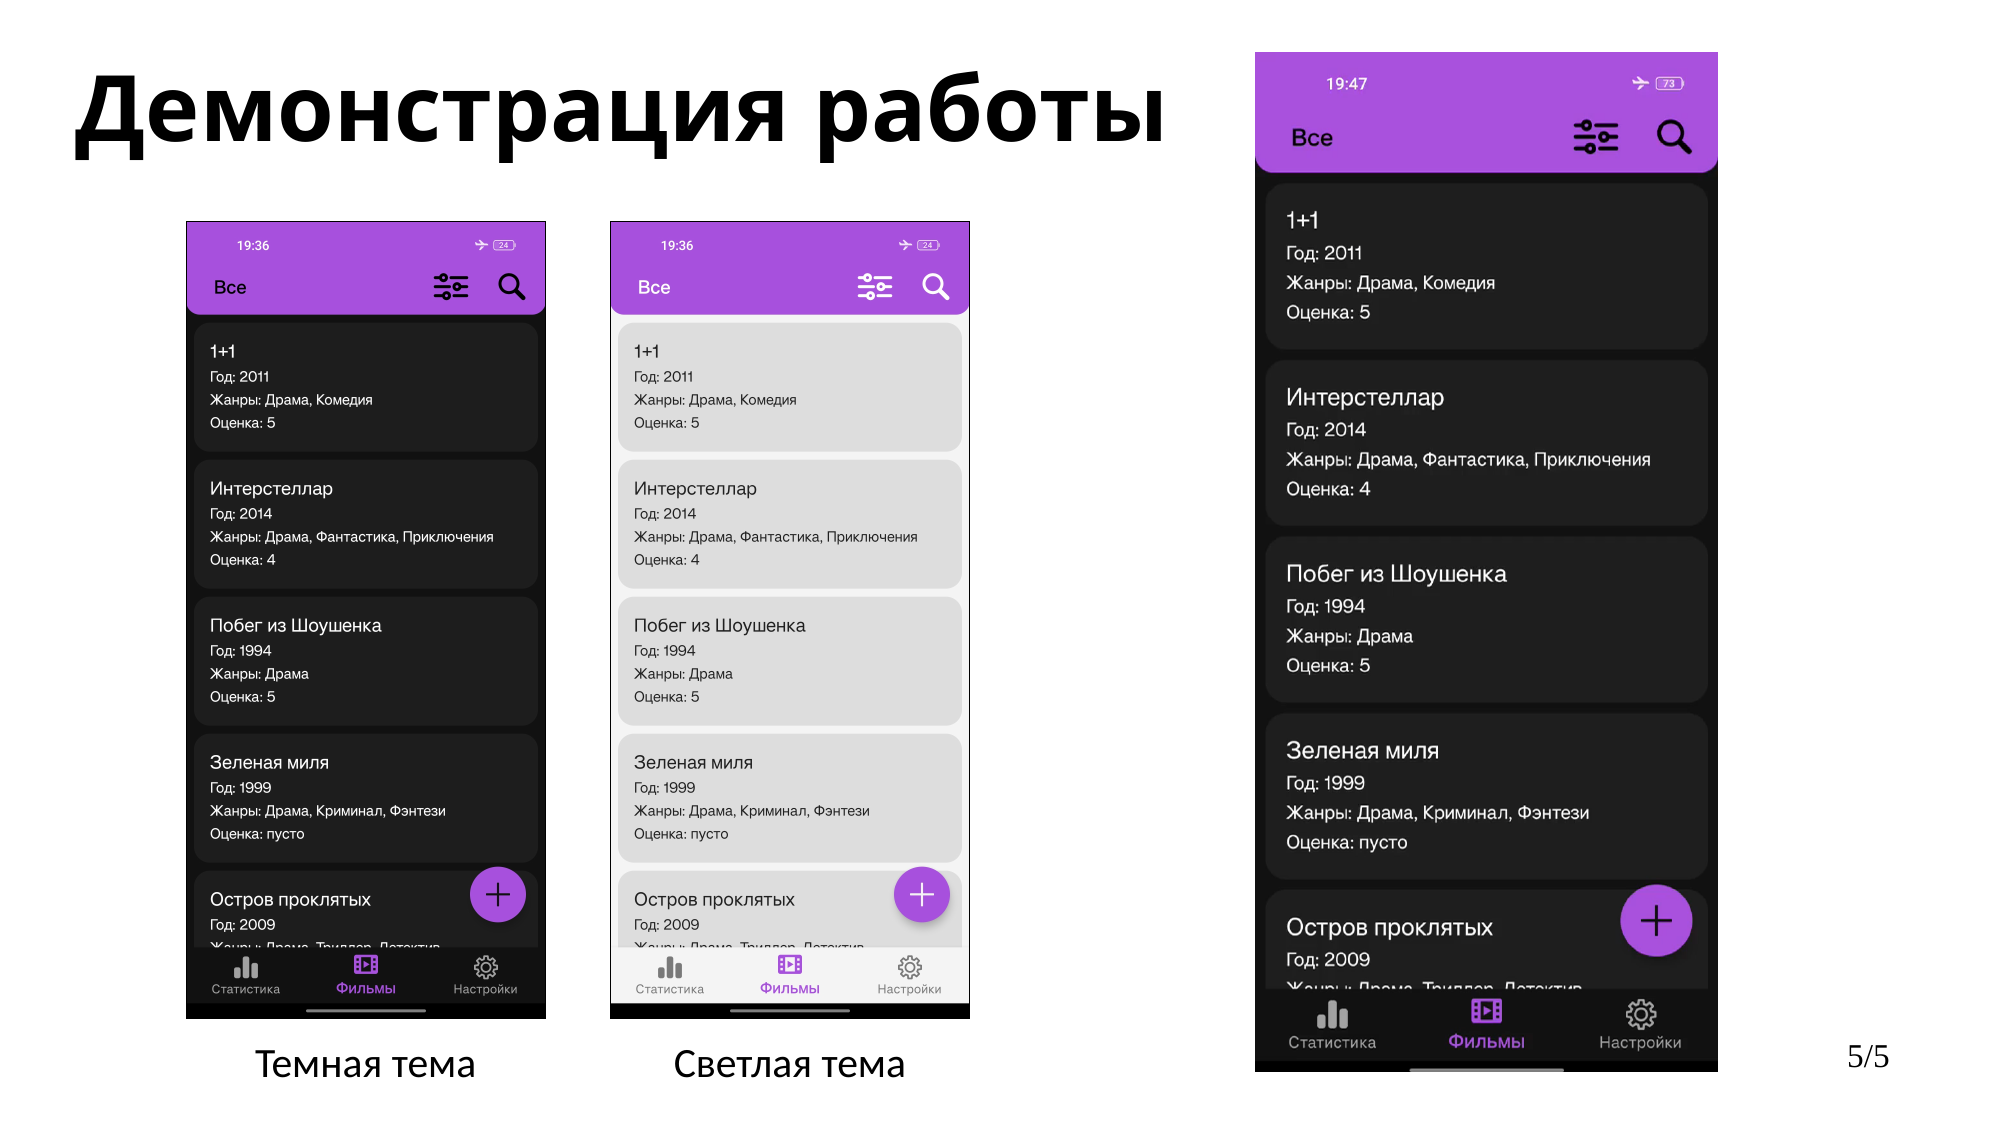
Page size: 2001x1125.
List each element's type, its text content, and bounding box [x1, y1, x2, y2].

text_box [186, 221, 970, 1094]
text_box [1254, 52, 1719, 1073]
text_box 5/5 [1785, 1024, 1905, 1085]
text_box Демонстрация работы [32, 42, 1213, 168]
